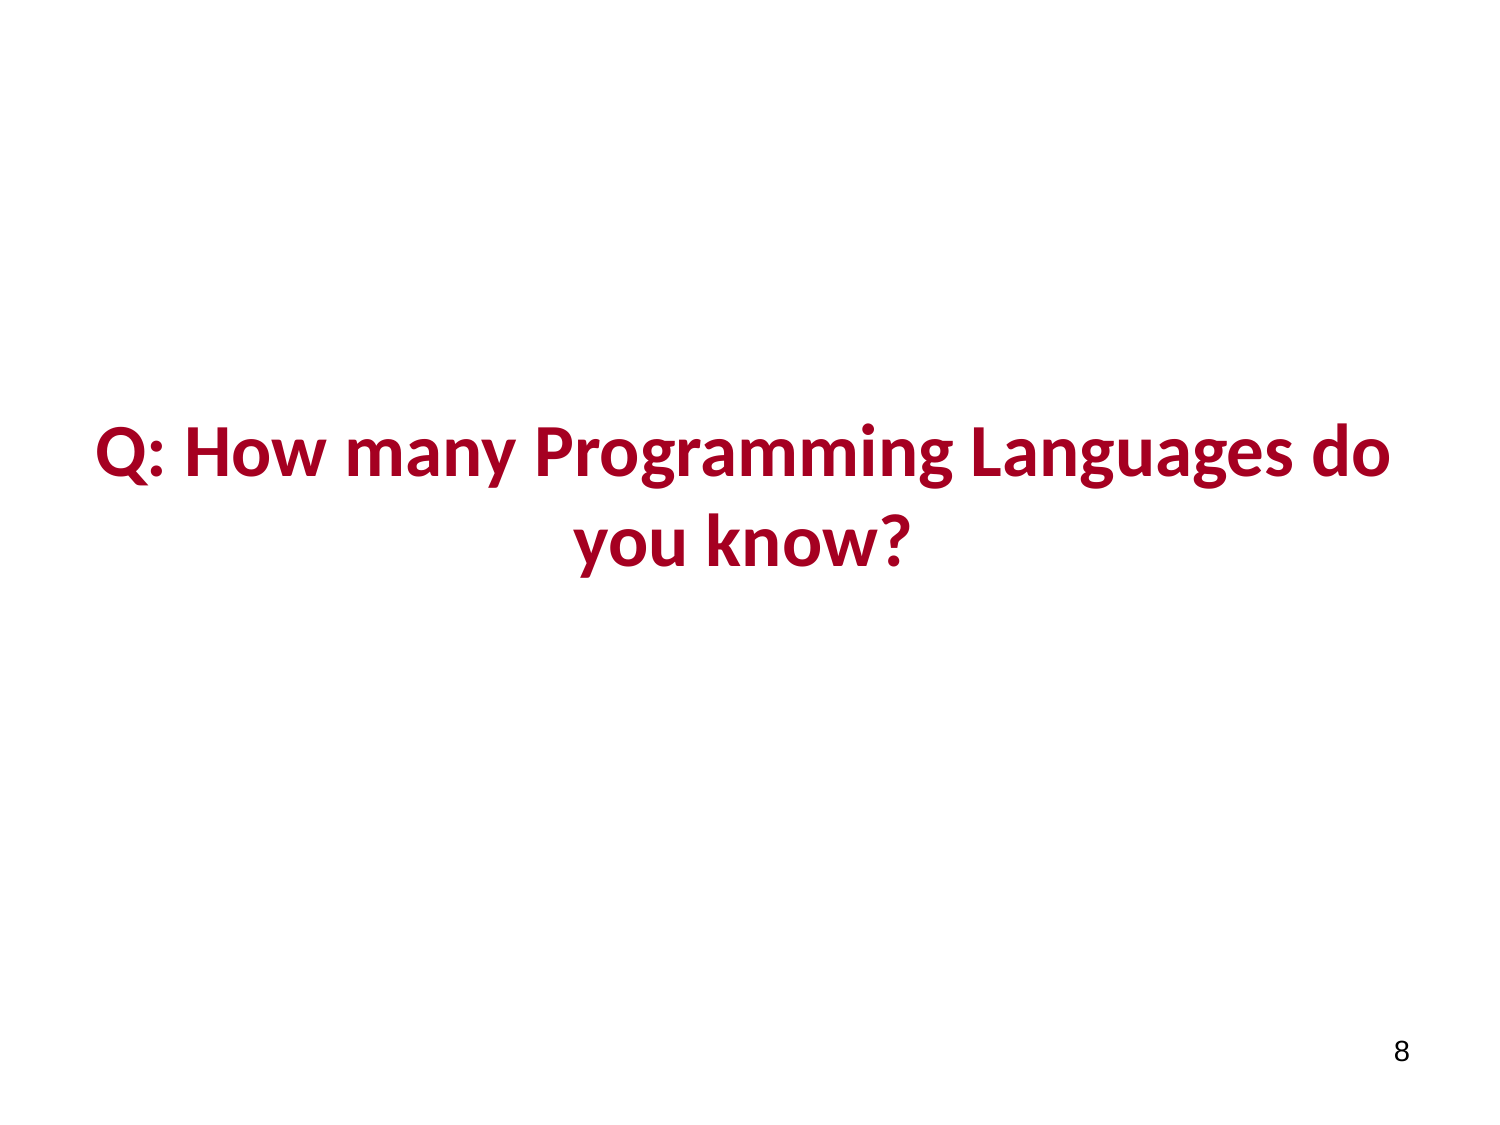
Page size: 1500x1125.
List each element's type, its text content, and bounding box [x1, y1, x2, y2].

slide_number 8 [1074, 1024, 1425, 1103]
title Q: How many Programming Languages do you know? [24, 382, 1463, 600]
